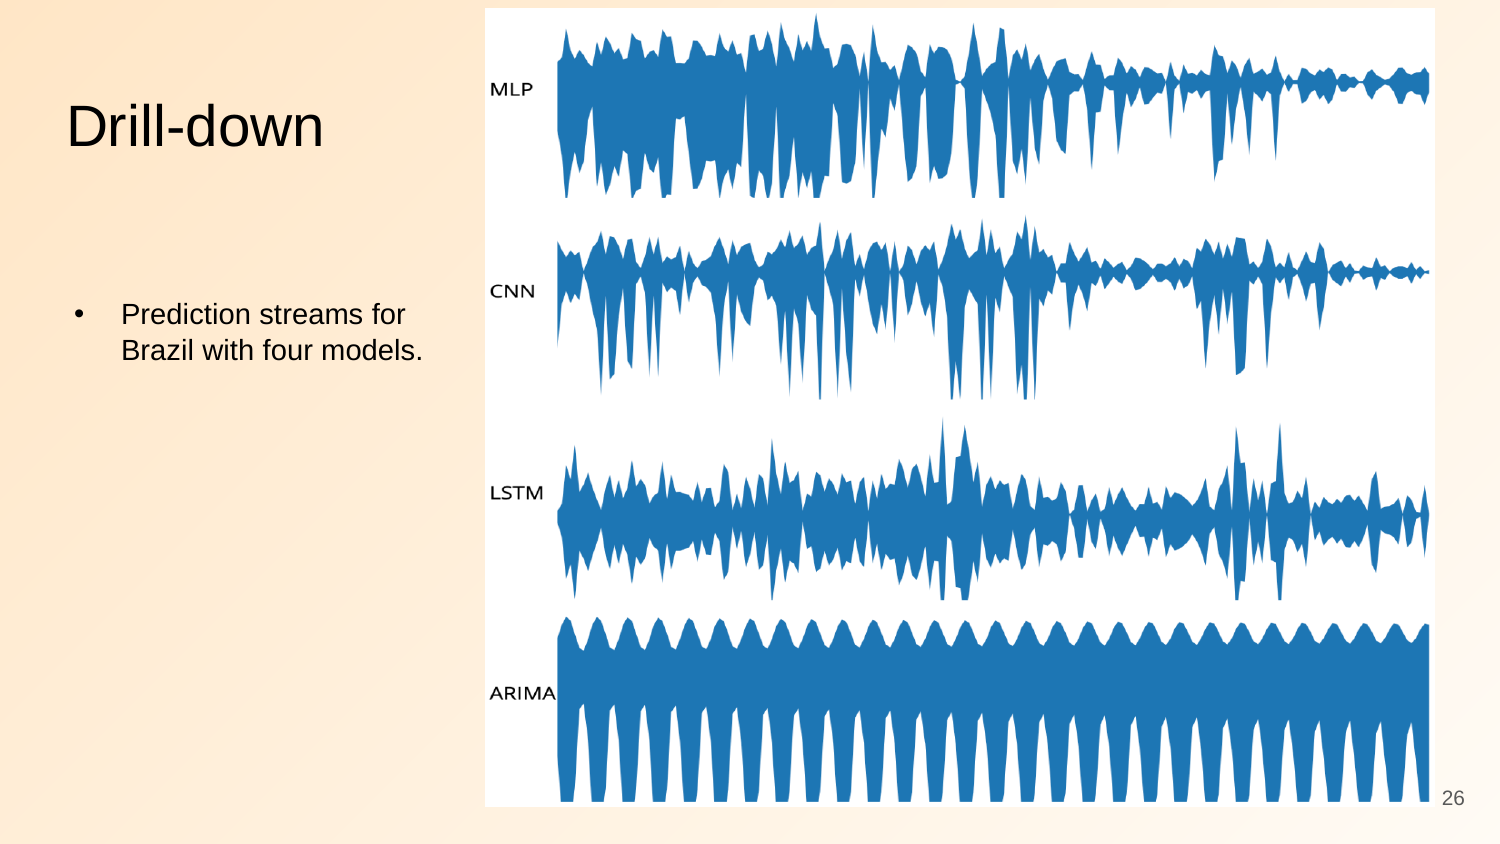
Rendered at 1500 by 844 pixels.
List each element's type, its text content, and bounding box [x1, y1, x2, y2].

title Drill-down [1440, 72, 1449, 167]
slide_number 26 [1389, 764, 1480, 830]
title Drill-down [51, 72, 479, 167]
picture [484, 7, 1436, 807]
text_box Prediction streams for Brazil with four models. [59, 288, 456, 374]
